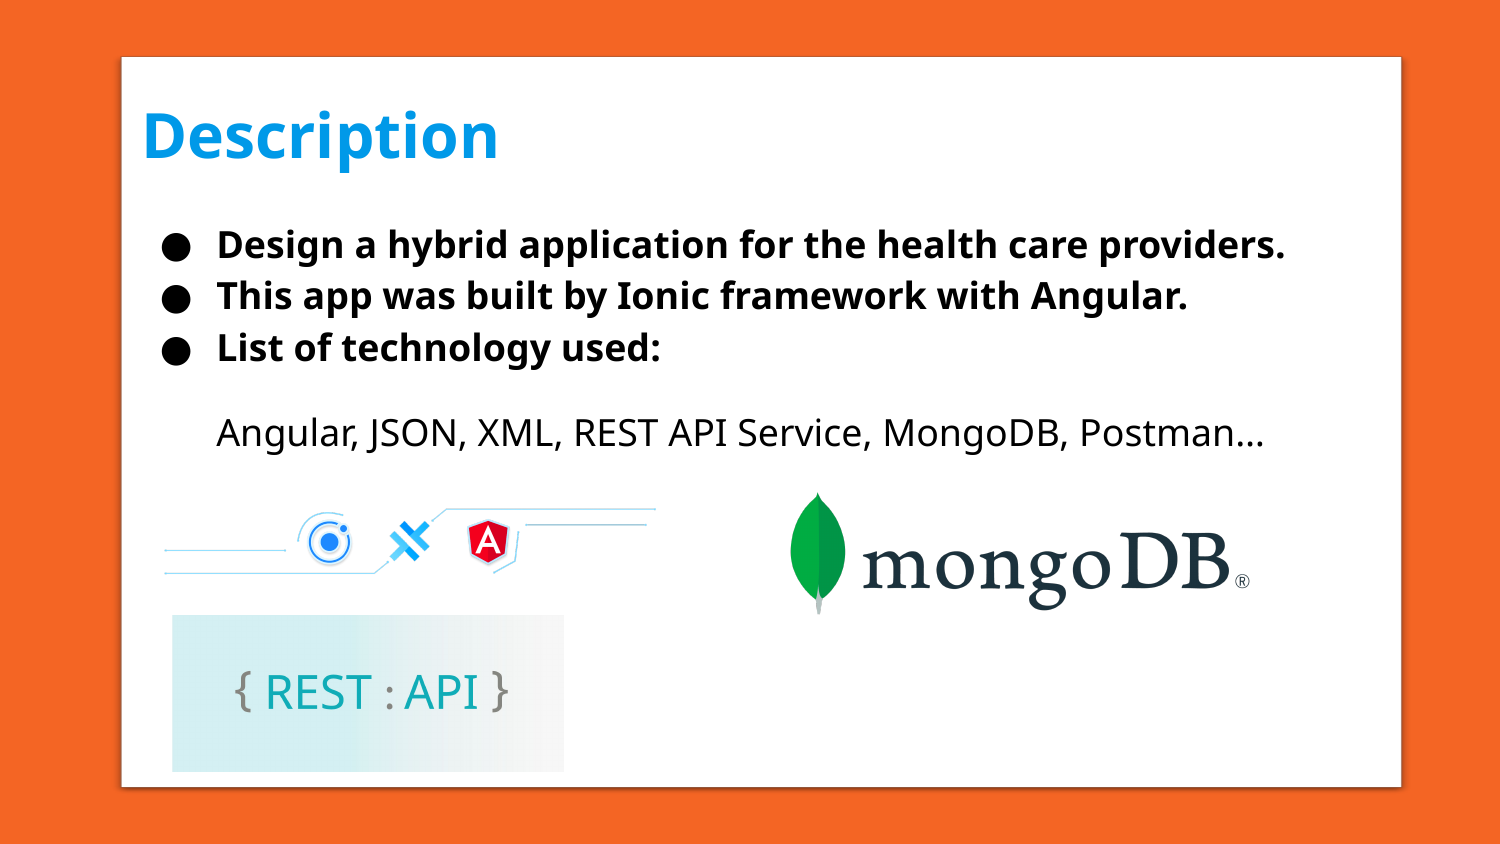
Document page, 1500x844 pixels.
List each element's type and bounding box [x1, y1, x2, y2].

picture [69, 26, 1454, 818]
